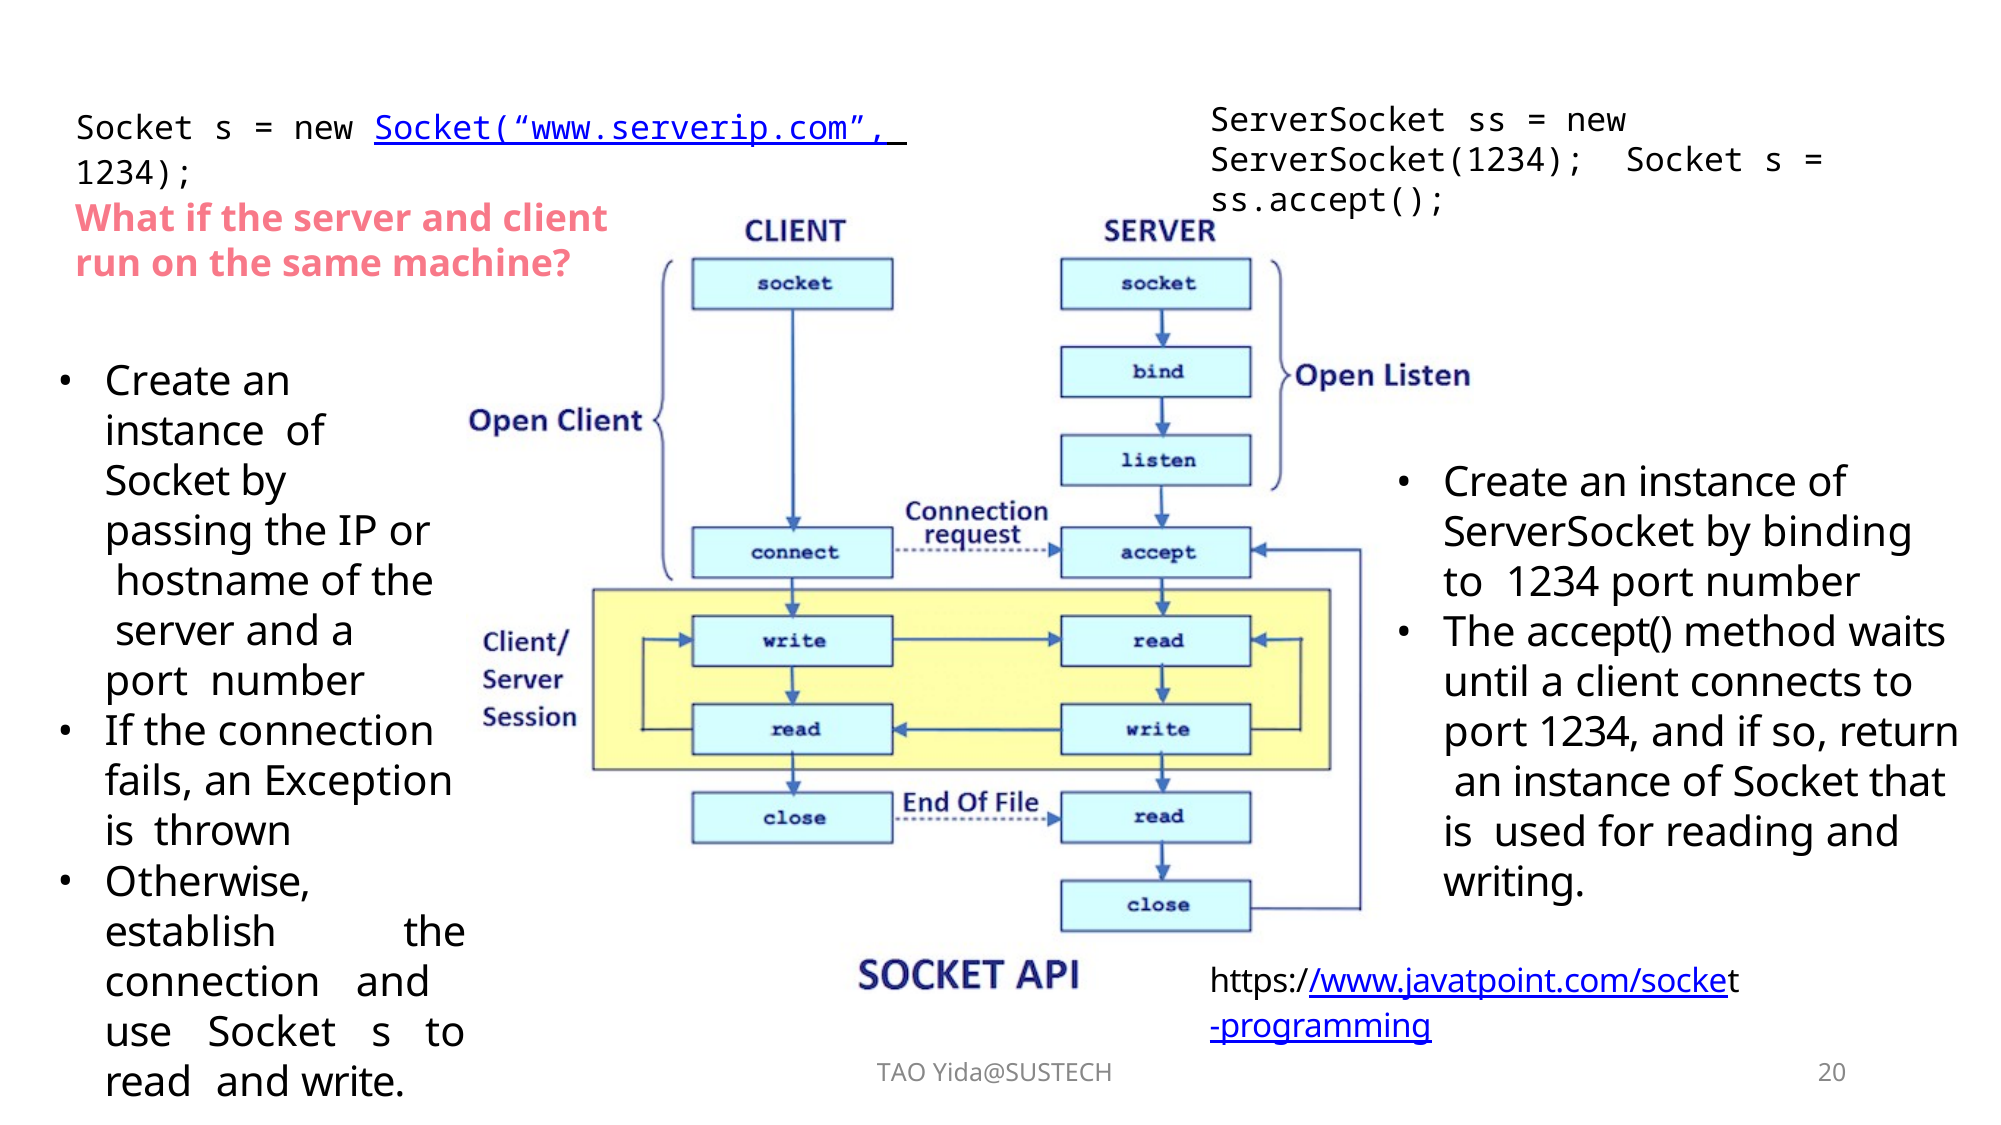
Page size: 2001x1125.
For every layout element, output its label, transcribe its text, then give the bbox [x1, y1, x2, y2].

text_box Socket s = new Socket(“www.serverip.com”, 1234); [73, 104, 953, 192]
picture [466, 216, 1474, 994]
text_box TAO Yida@SUSTECH [874, 1053, 1126, 1087]
text_box Create an instance of ServerSocket by binding to 1234 port number The accept() method waits until a client connects to port 1234, and if so, return an instance of Socket that is used for reading and writing. [1479, 452, 1962, 906]
slide_number 20 [1811, 1053, 1854, 1125]
text_box https://www.javatpoint.com/socket-programming [1207, 957, 1922, 1050]
text_box ServerSocket ss = new ServerSocket(1234); Socket s = ss.accept(); [1207, 95, 1960, 218]
text_box Create an instance of Socket by passing the IP or hostname of the server and a port number If the connection fails, an Exception is thrown Otherwise, establish the connection and use Socket s to read and write. [55, 351, 467, 1105]
text_box What if the server and client run on the same machine? [73, 191, 624, 284]
